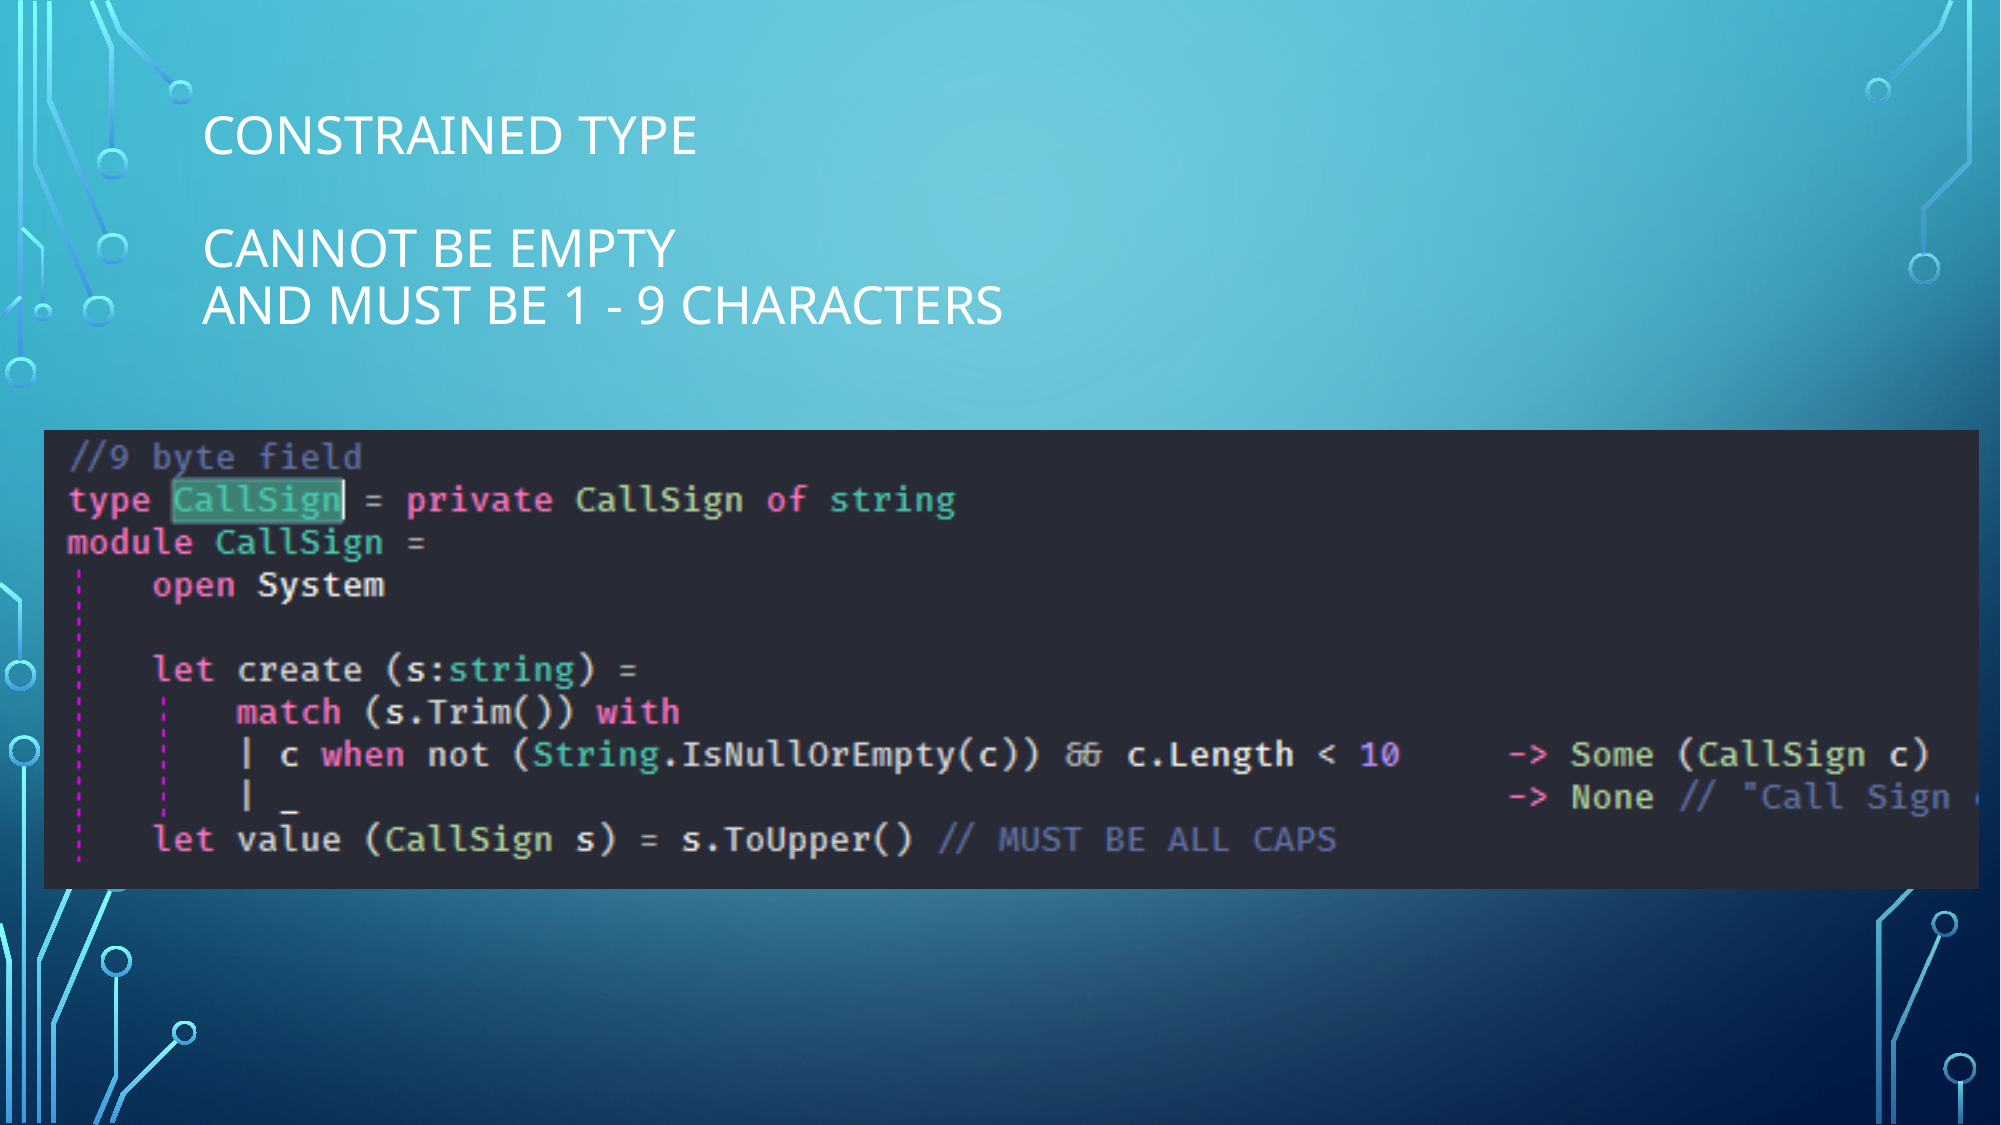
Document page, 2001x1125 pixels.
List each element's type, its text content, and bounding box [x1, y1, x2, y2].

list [44, 430, 1979, 889]
title Constrained type cannot be empty and must be 1 - 9 characters [187, 101, 1813, 344]
